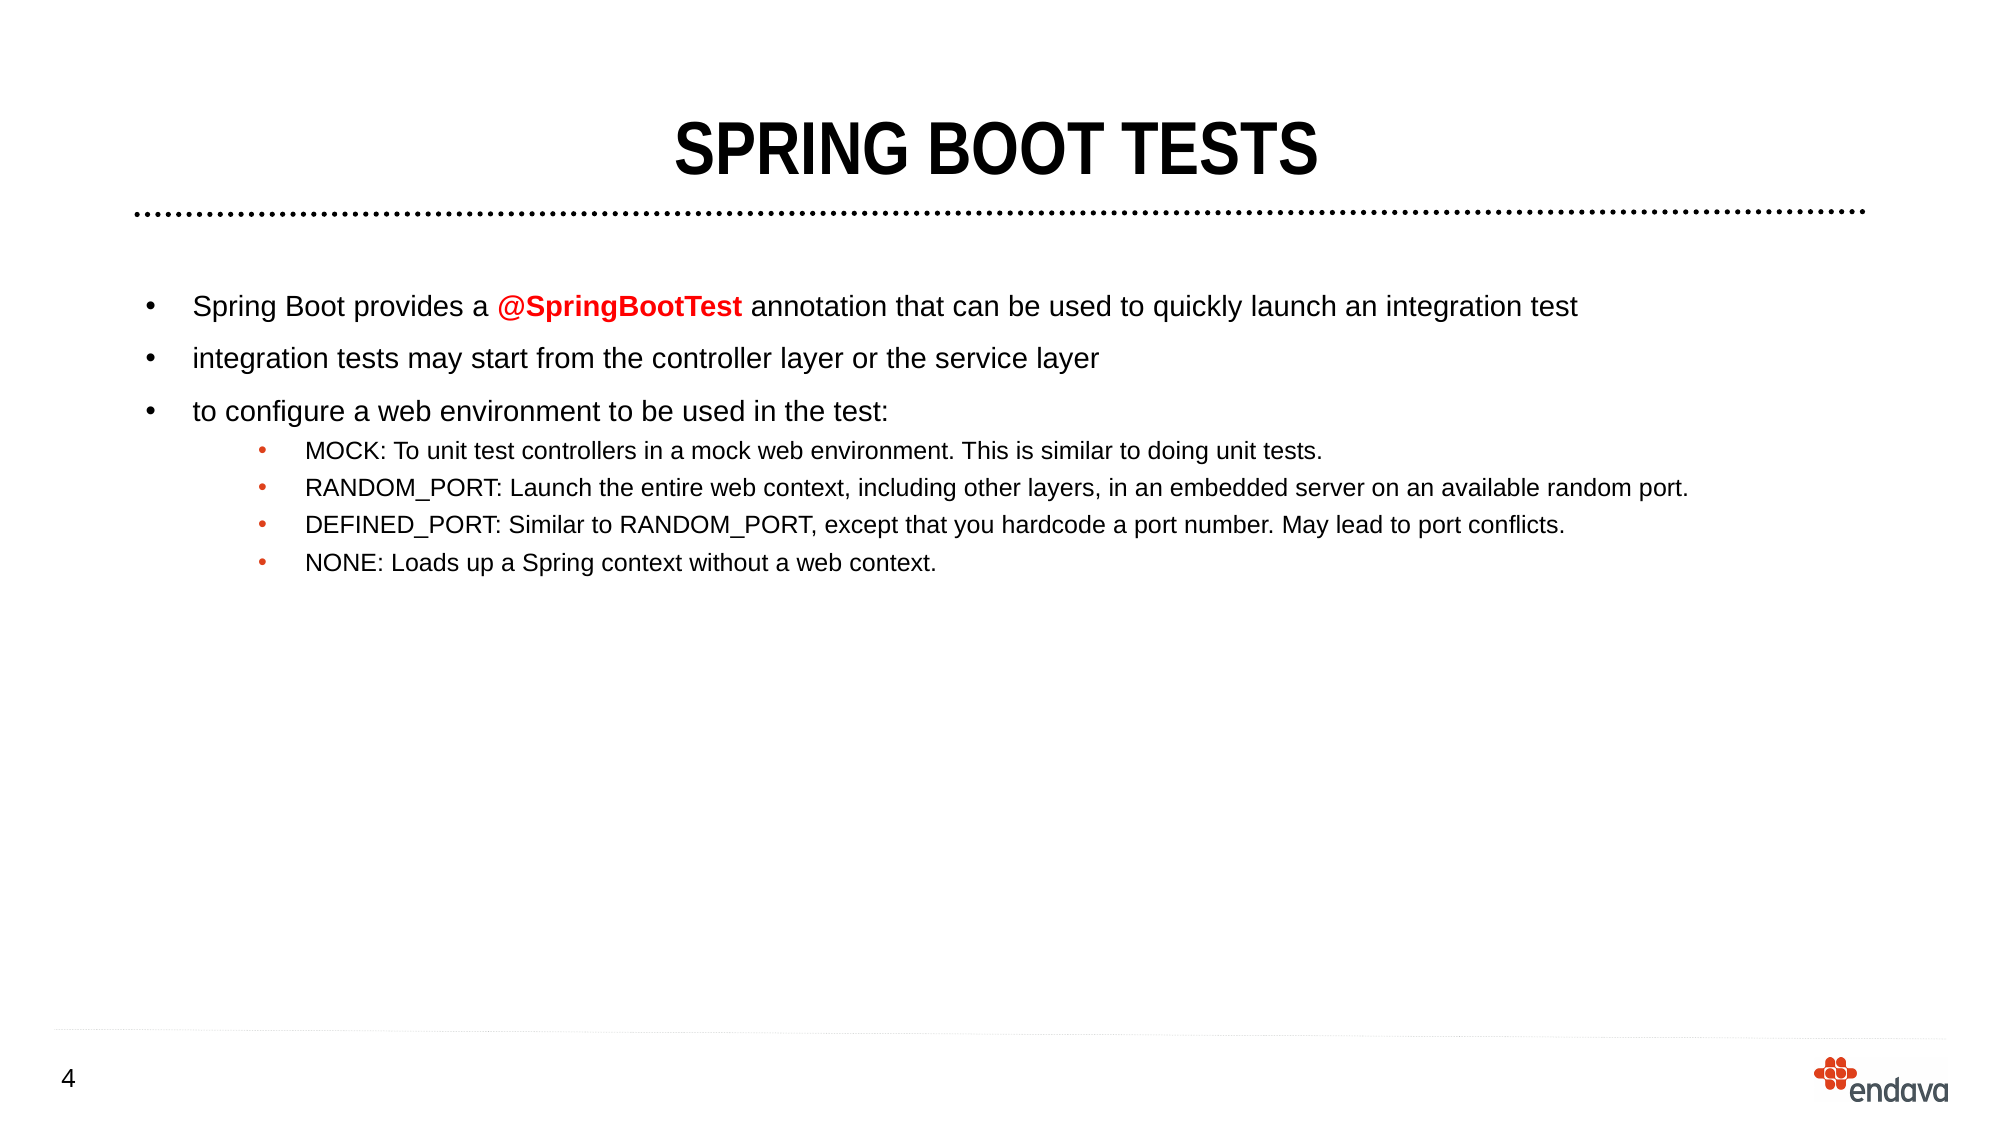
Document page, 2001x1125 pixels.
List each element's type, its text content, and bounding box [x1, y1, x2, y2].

title Spring boot tests [198, 26, 1812, 195]
text_box Spring Boot provides a @SpringBootTest annotation that can be used to quickly launch an integration test integration tests may start from the controller layer or the service layer to configure a web environment to be used in the test: MOCK: To unit test controllers in a mock web environment. This is similar to doing unit tests. RANDOM_PORT: Launch the entire web context, including other layers, in an embedded server on an available random port. DEFINED_PORT: Similar to RANDOM_PORT, except that you hardcode a port number. May lead to port conflicts. NONE: Loads up a Spring context without a web context. [130, 228, 1744, 702]
picture [1814, 1057, 1948, 1102]
